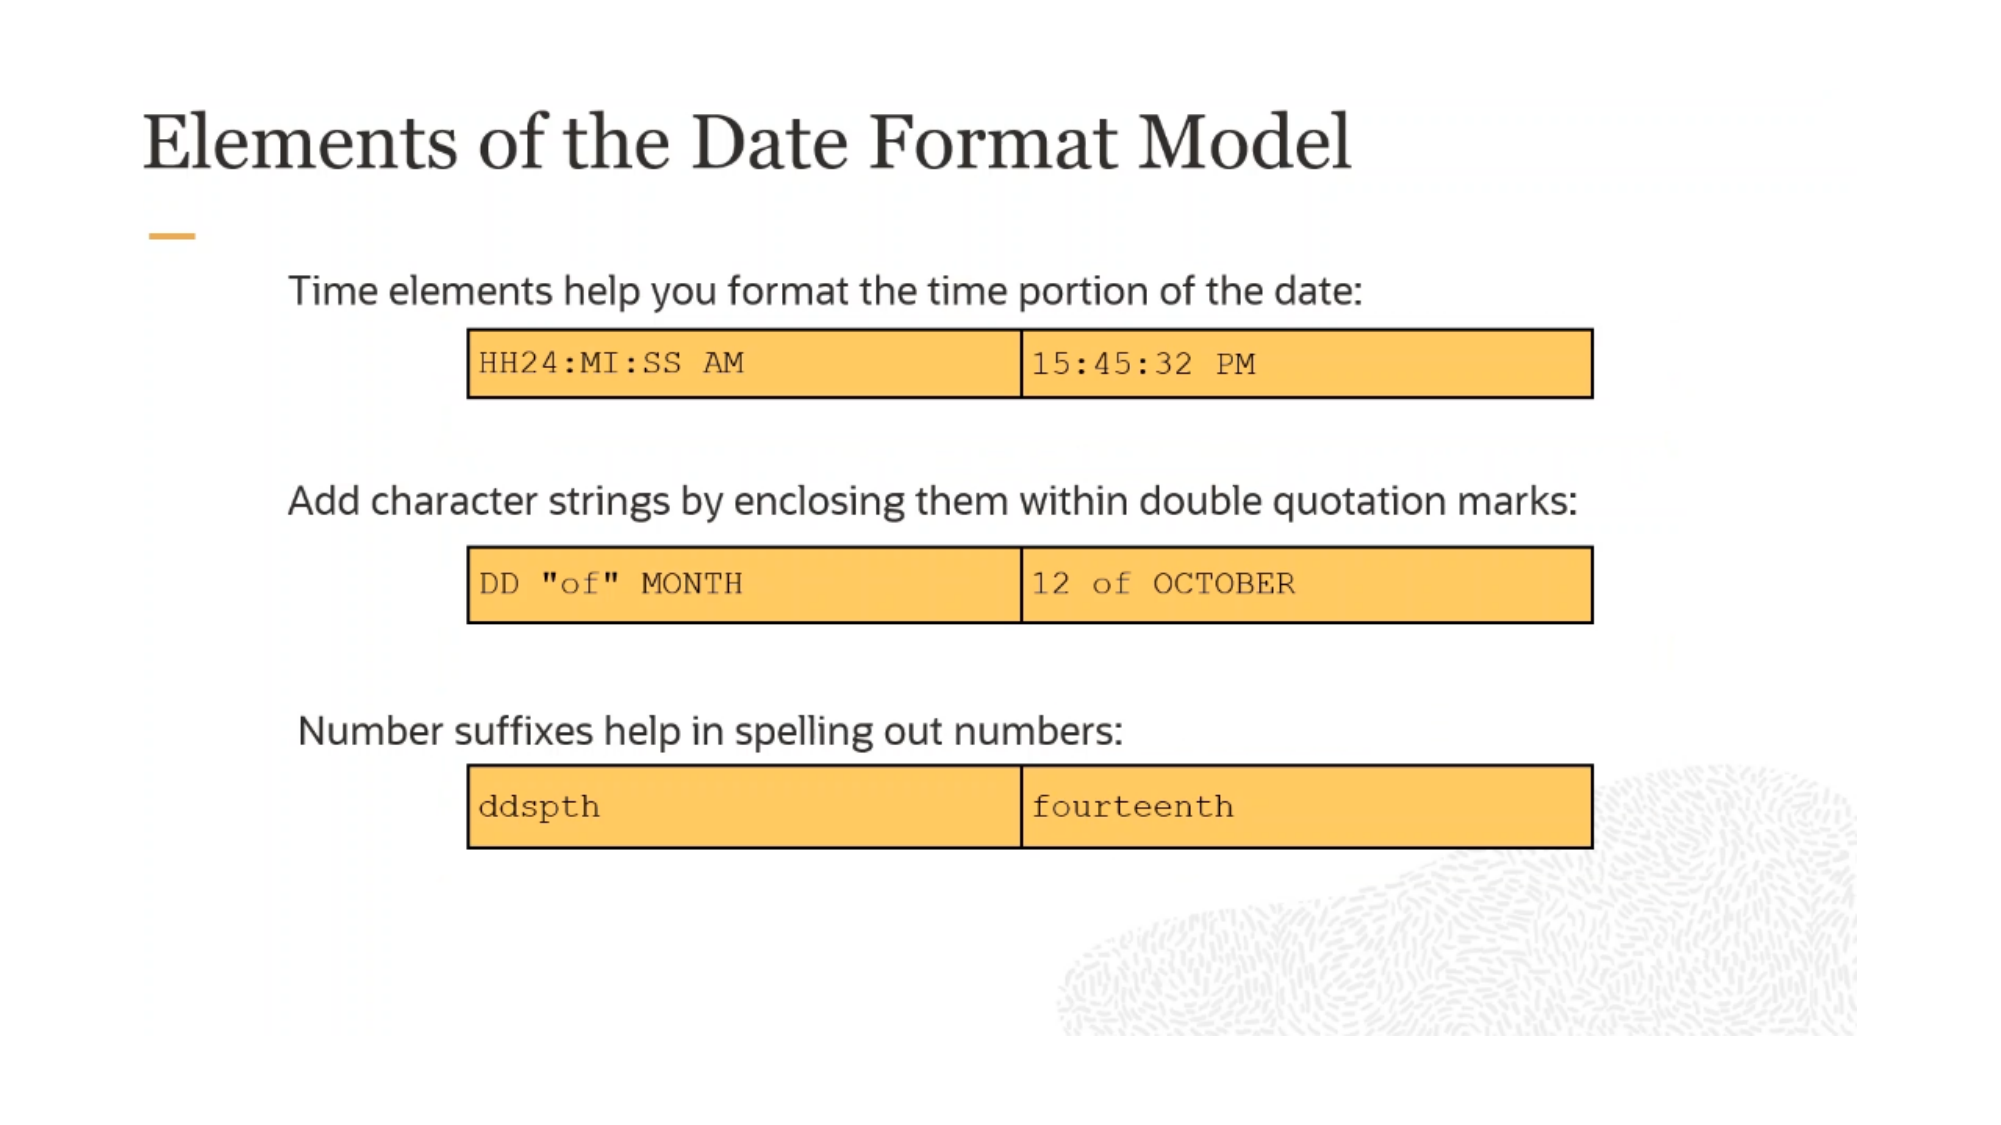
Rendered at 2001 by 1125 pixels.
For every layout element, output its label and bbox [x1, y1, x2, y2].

picture [143, 88, 1857, 1036]
